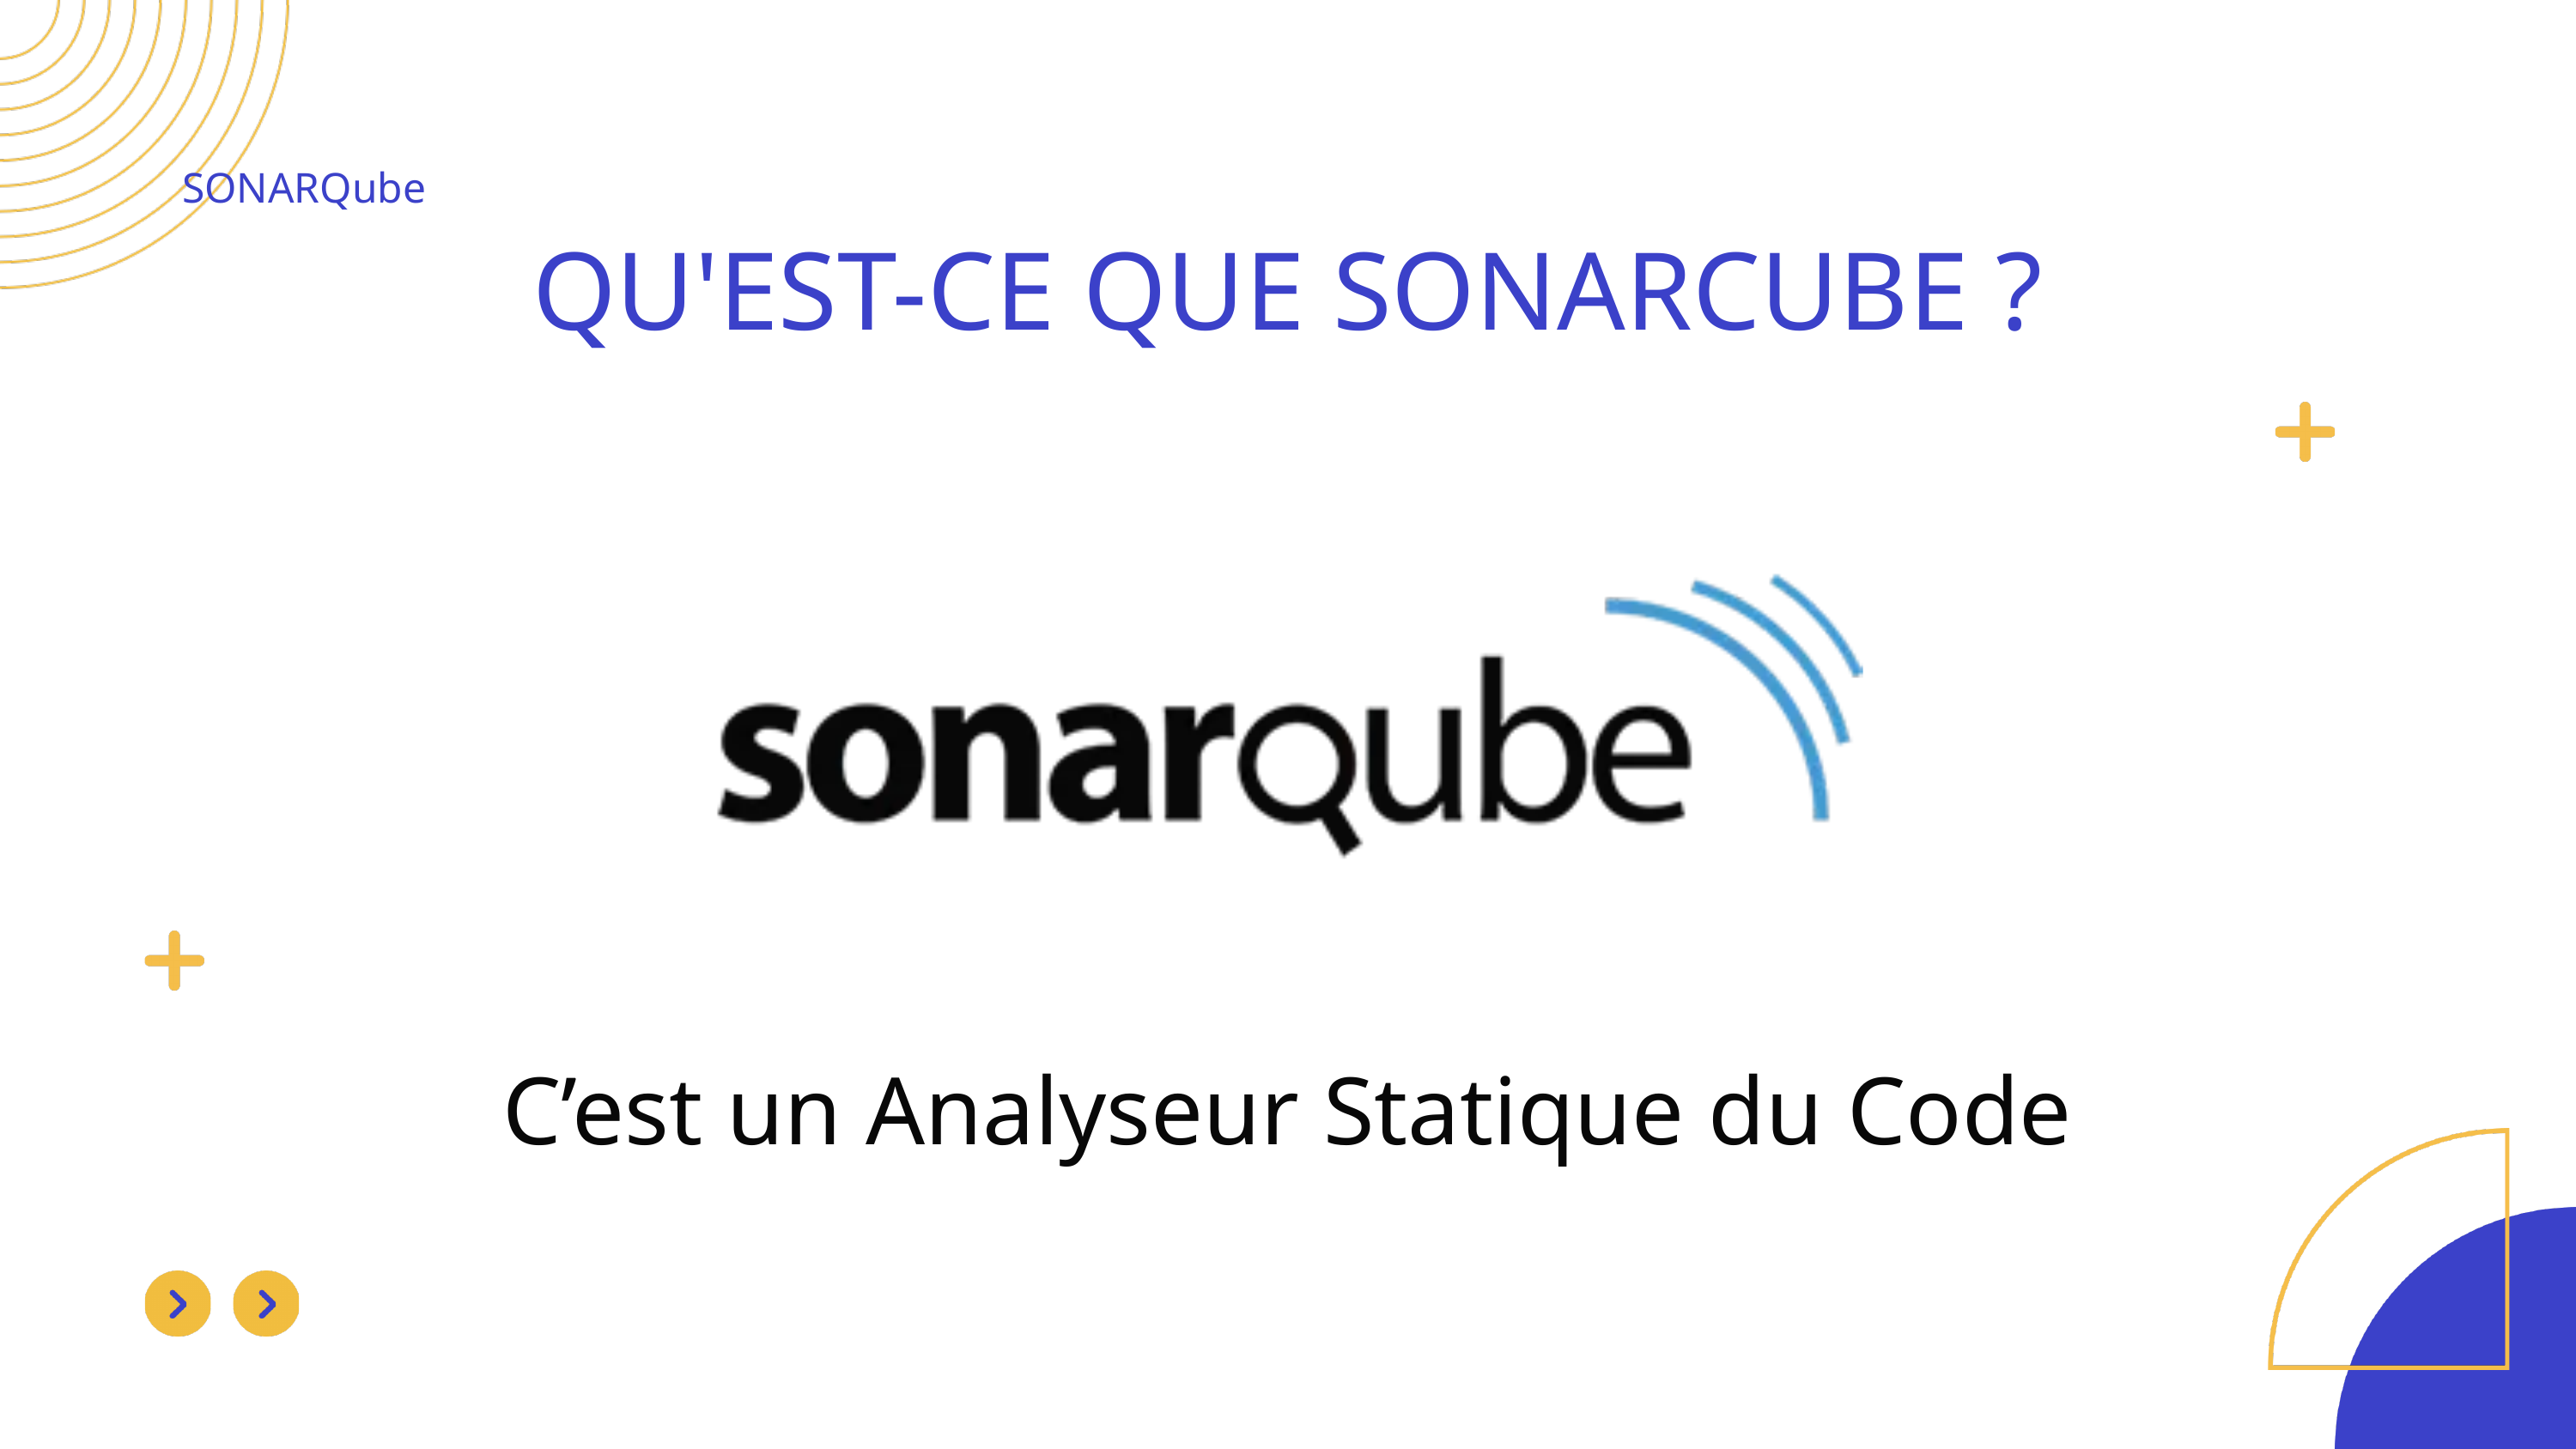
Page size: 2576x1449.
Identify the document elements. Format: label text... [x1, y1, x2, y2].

text_box [2268, 1128, 2510, 1370]
text_box [169, 1289, 187, 1319]
text_box [2275, 402, 2336, 462]
text_box Qube [319, 154, 508, 212]
text_box SONAR [112, 154, 319, 212]
text_box C’est un Analyseur Statique du Code [451, 1033, 2125, 1164]
text_box [144, 931, 204, 991]
text_box [713, 494, 1863, 955]
text_box [0, 0, 290, 290]
text_box [258, 1289, 276, 1319]
text_box [144, 1270, 211, 1337]
text_box [233, 1270, 300, 1337]
text_box [2335, 1207, 2576, 1449]
text_box QU'EST-CE QUE SONARCUBE ? [484, 233, 2092, 352]
